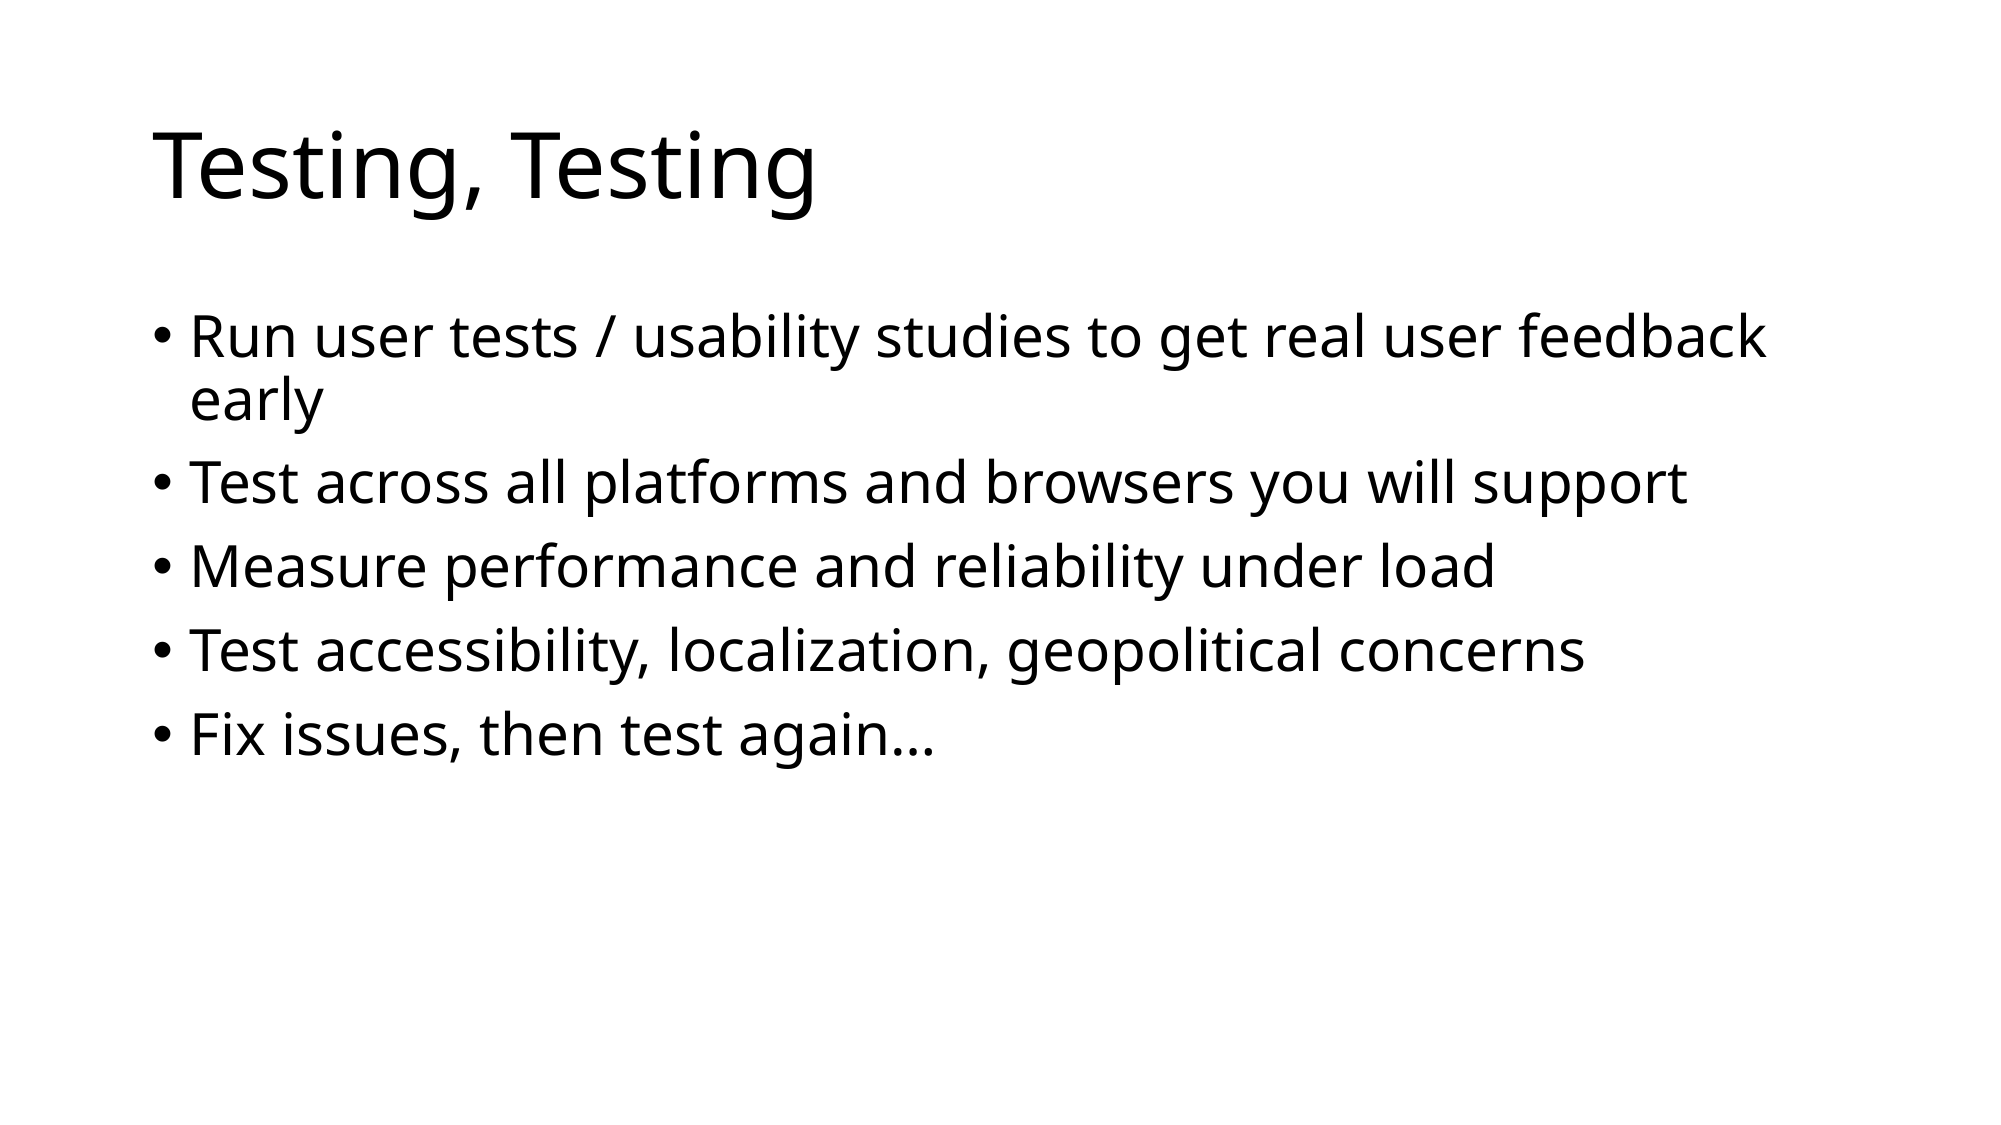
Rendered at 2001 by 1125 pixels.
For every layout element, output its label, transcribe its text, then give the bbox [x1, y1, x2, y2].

list Run user tests / usability studies to get real user feedback early Test across all platforms and browsers you will support Measure performance and reliability under load Test accessibility, localization, geopolitical concerns Fix issues, then test again… [137, 299, 1863, 1014]
title Testing, Testing [137, 59, 1863, 278]
